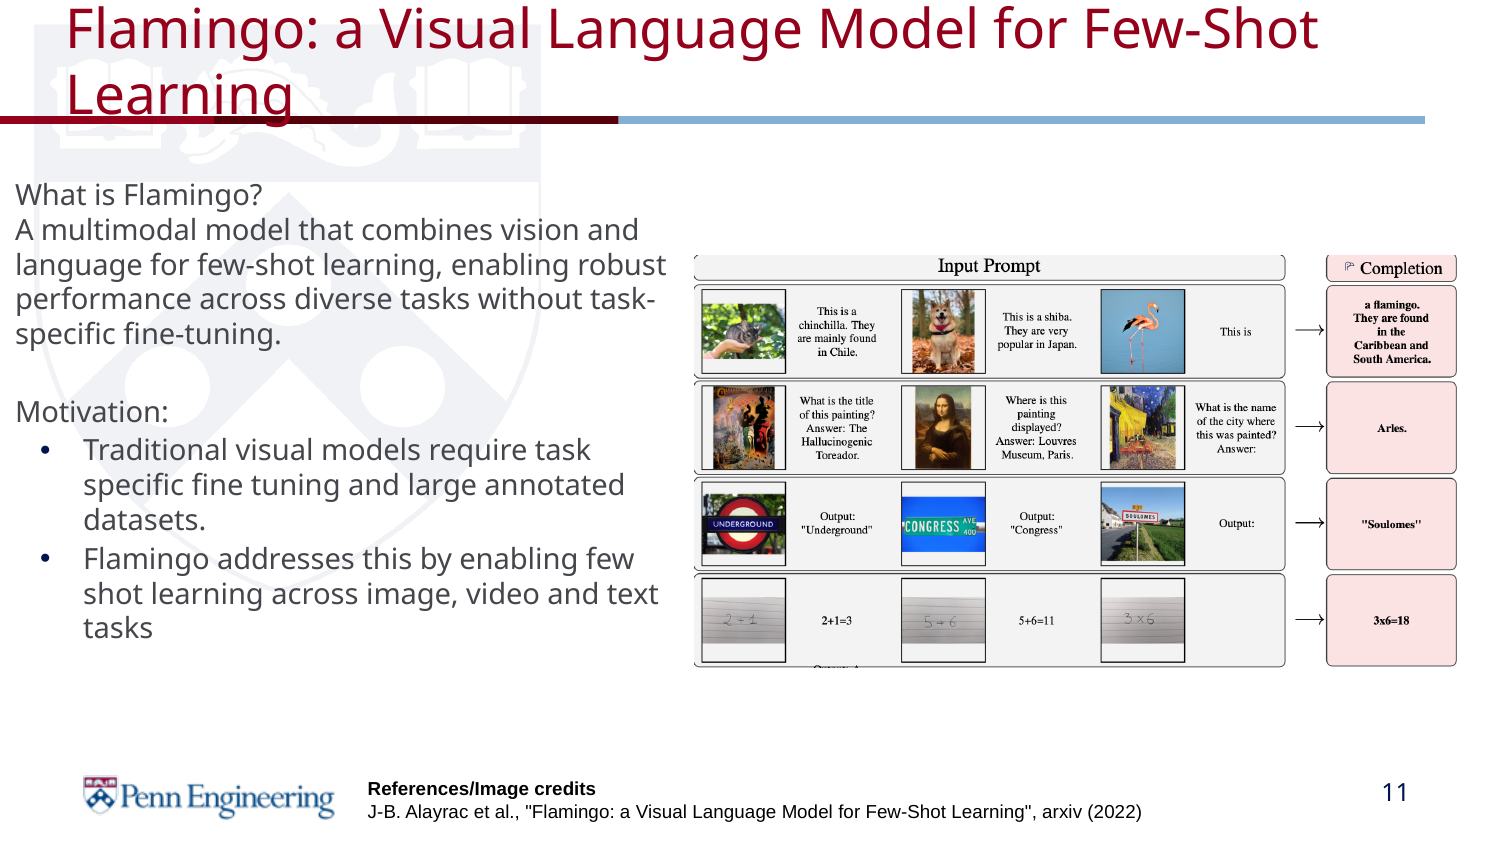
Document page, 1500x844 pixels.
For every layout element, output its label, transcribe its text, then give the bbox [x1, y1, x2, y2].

picture [75, 770, 343, 823]
picture [694, 255, 1458, 668]
text_box References/Image credits J-B. Alayrac et al., "Flamingo: a Visual Language Model for Few-Shot Learning", arxiv (2022) [352, 761, 1500, 837]
list What is Flamingo? A multimodal model that combines vision and language for few-shot learning, enabling robust performance across diverse tasks without task-specific fine-tuning. Motivation: Traditional visual models require task specific fine tuning and large annotated datasets. Flamingo addresses this by enabling few shot learning across image, video and text tasks [0, 130, 695, 736]
title Flamingo: a Visual Language Model for Few-Shot Learning [50, 2, 1401, 117]
